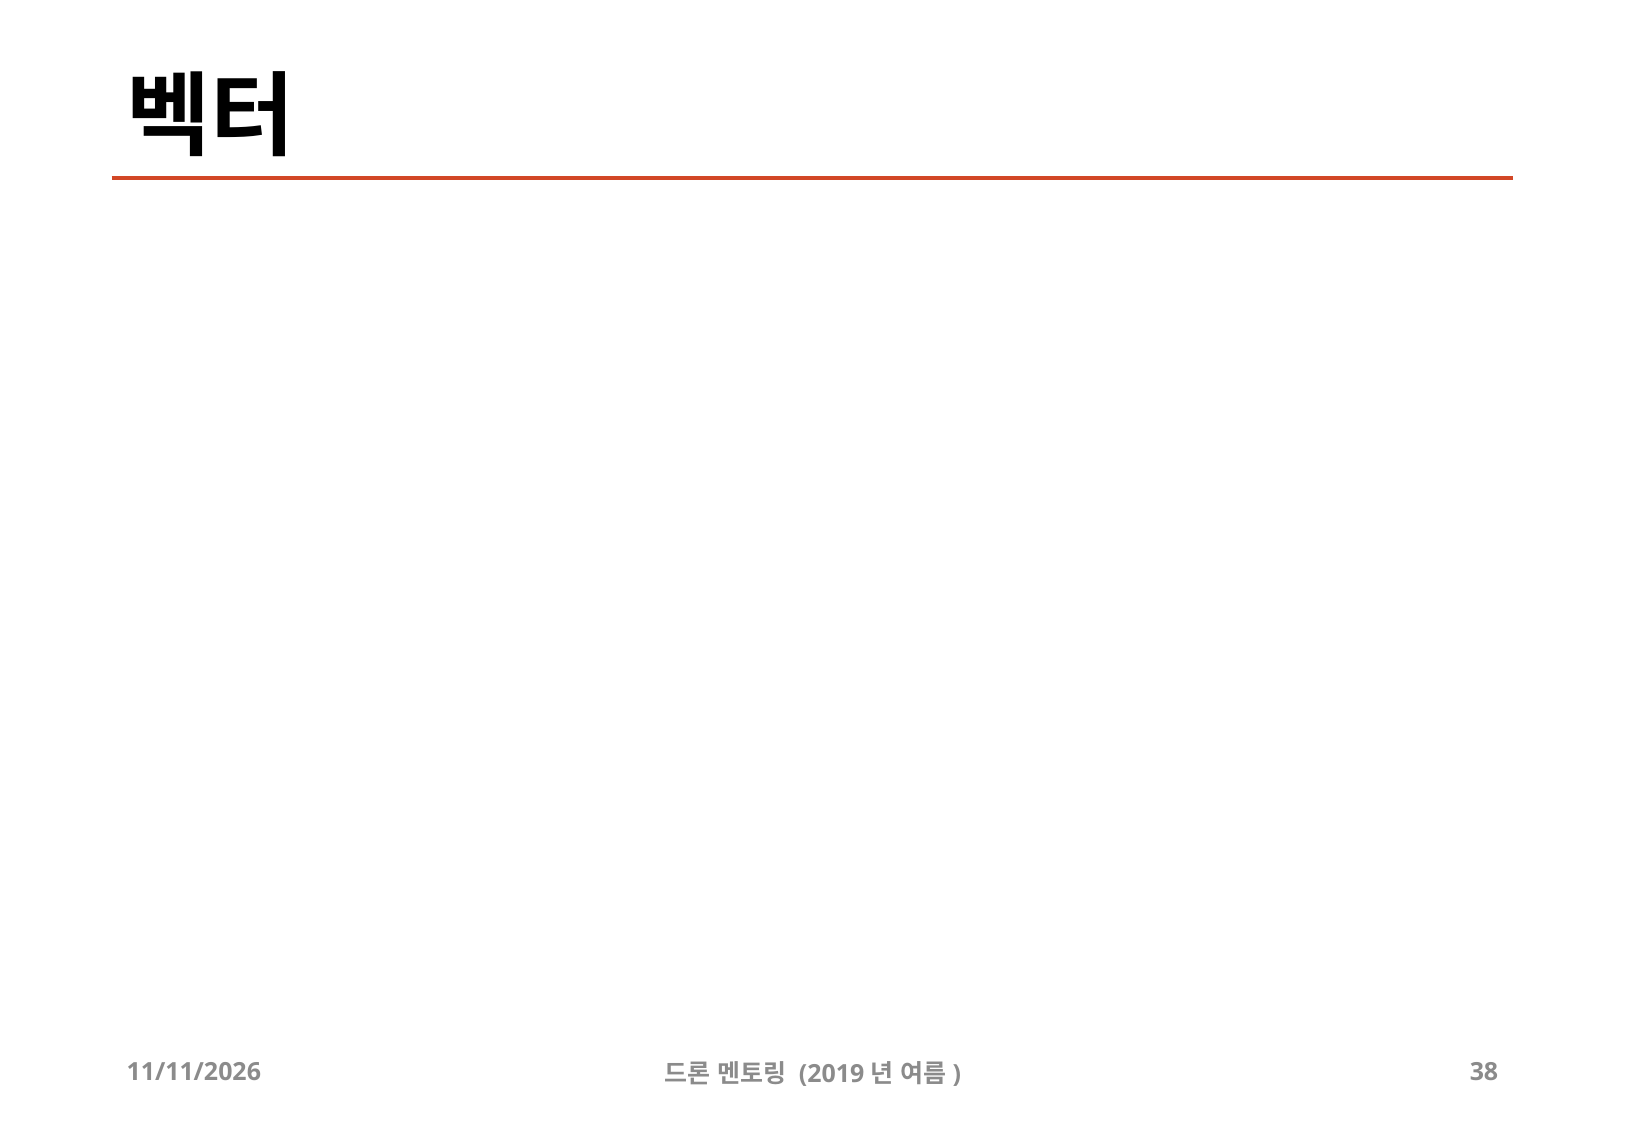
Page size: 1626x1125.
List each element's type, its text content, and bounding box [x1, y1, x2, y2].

slide_number 38 [1433, 1042, 1514, 1103]
footer 드론 멘토링 (2019년 여름) [538, 1042, 1087, 1103]
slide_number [111, 1042, 303, 1103]
title 벡터 [111, 59, 1514, 179]
